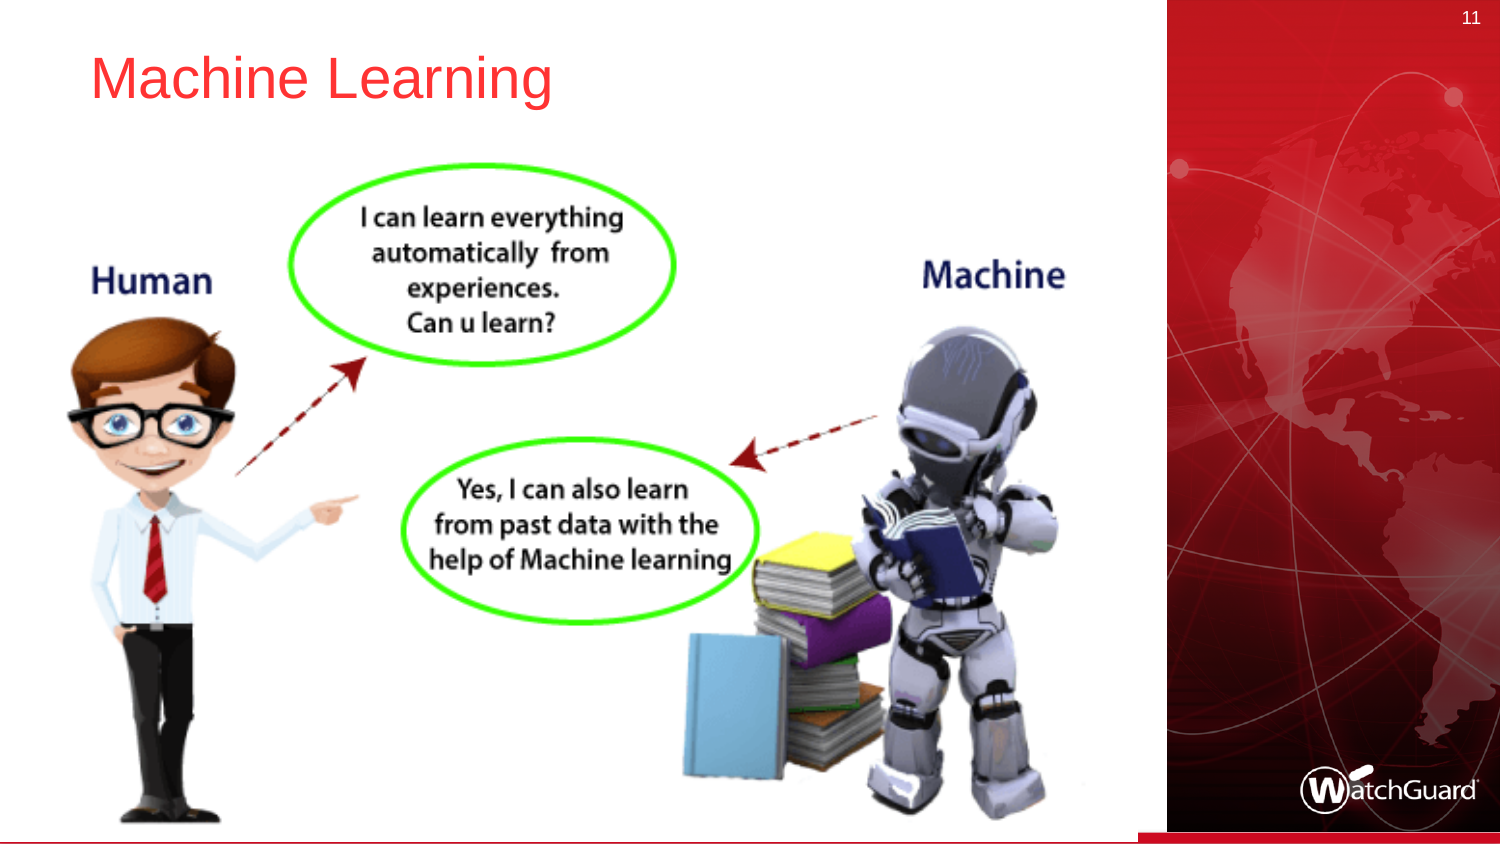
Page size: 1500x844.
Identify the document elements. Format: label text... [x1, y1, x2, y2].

title Machine Learning [75, 33, 1021, 117]
picture [1167, 0, 1500, 832]
picture [0, 141, 1138, 843]
slide_number 11 [1398, 0, 1497, 40]
